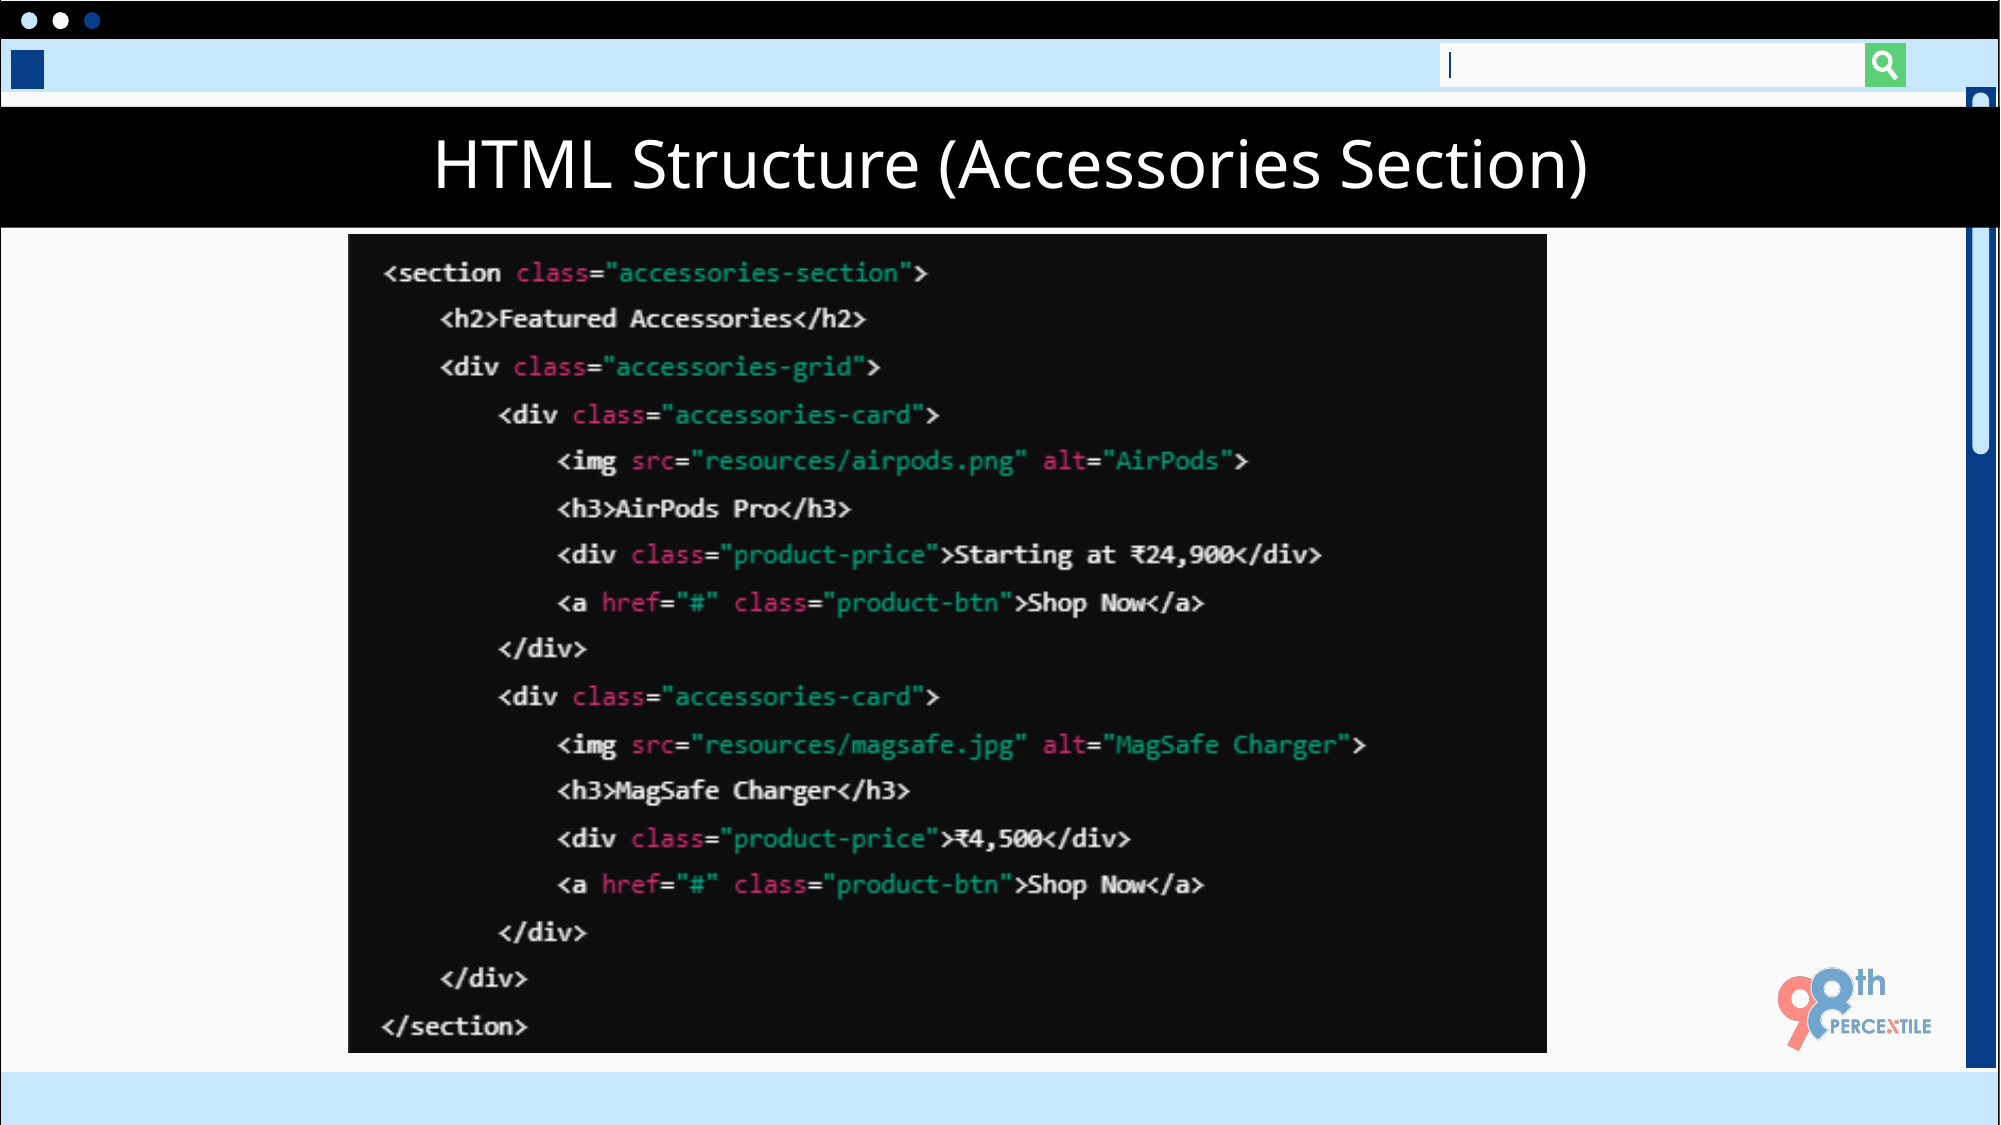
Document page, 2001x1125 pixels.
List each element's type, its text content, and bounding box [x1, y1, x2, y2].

text_box [0, 105, 2000, 230]
title HTML Structure (Accessories Section) [91, 105, 1931, 228]
picture [348, 234, 1547, 1054]
picture [1775, 966, 1933, 1054]
